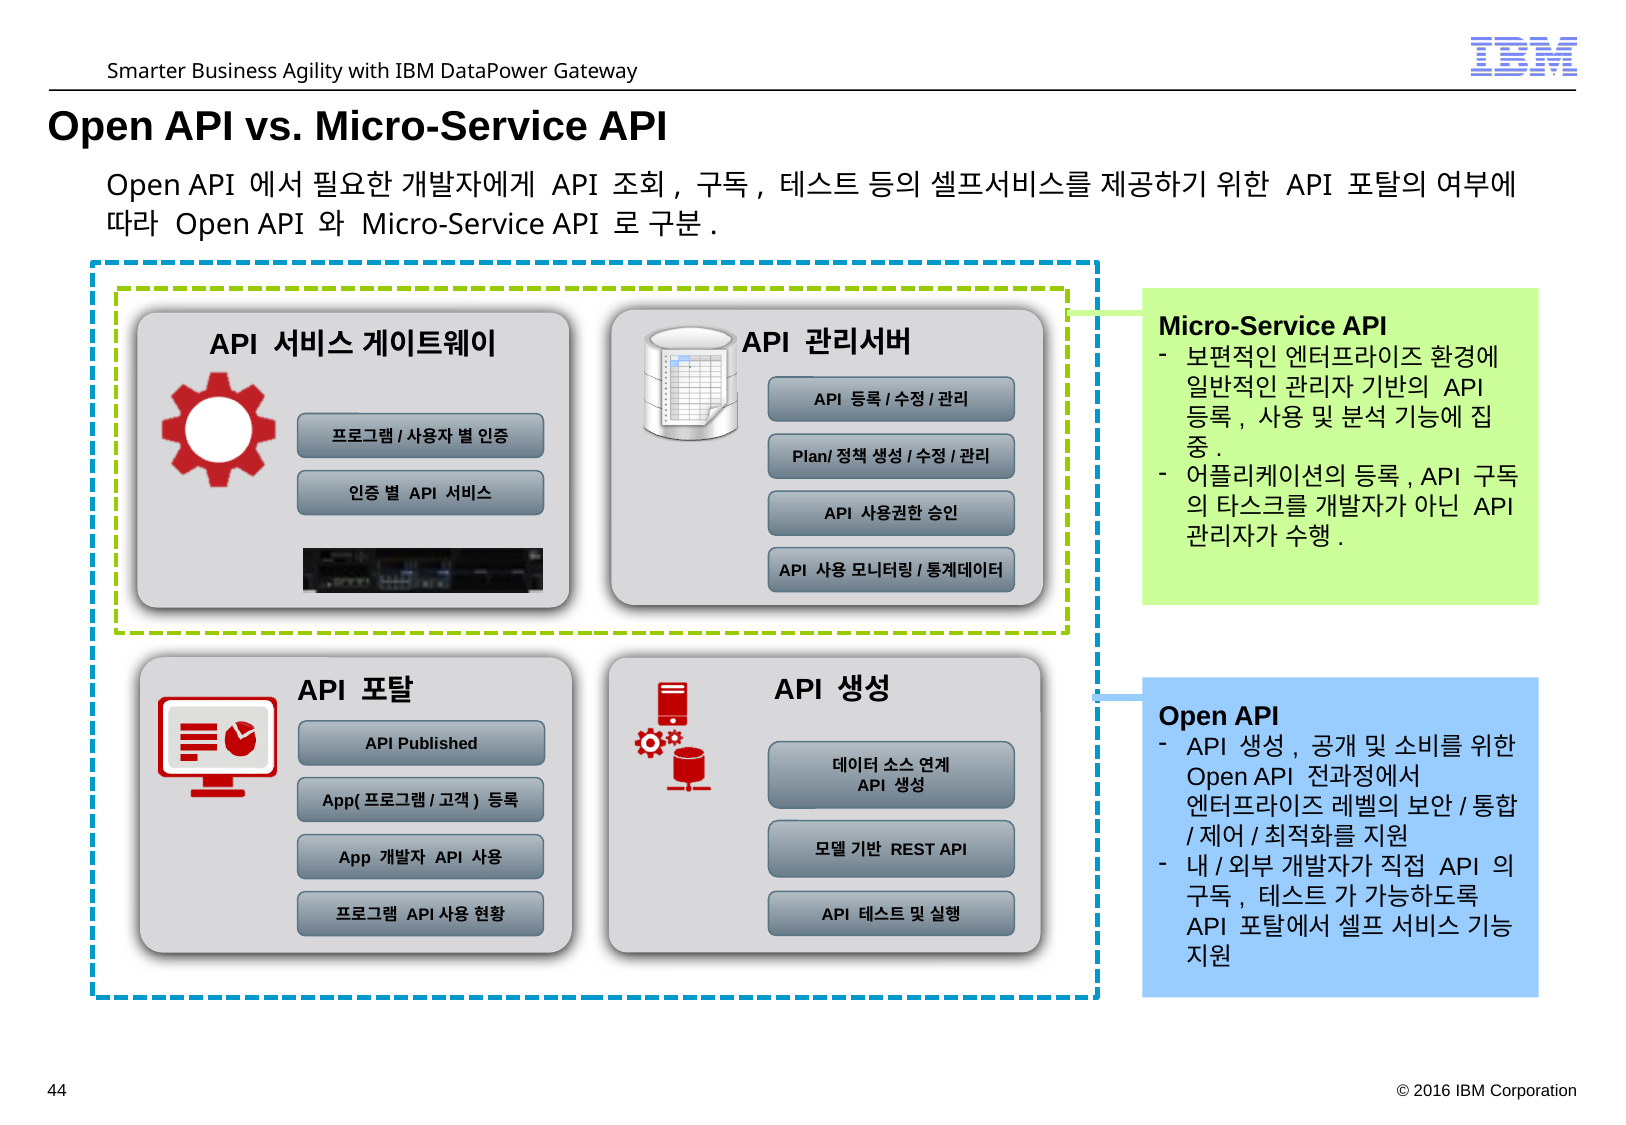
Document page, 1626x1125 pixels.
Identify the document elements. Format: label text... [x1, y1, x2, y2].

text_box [137, 312, 570, 608]
text_box Open API 에서 필요한 개발자에게 API 조회, 구독, 테스트 등의 셀프서비스를 제공하기 위한 API 포탈의 여부에 따라 Open API 와 Micro-Service API 로 구분. [106, 163, 1518, 241]
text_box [139, 657, 573, 953]
text_box [92, 262, 1098, 998]
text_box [630, 323, 750, 443]
slide_number 43 [32, 1072, 98, 1103]
title Open API vs. Micro-Service API [32, 97, 1577, 203]
text_box Micro-Service API 보편적인 엔터프라이즈 환경에 일반적인 관리자 기반의 API 등록, 사용 및 분석 기능에 집중. 어플리케이션의 등록, API 구독 의 타스크를 개발자가 아닌 API 관리자가 수행. [1143, 301, 1538, 559]
text_box Smarter Business Agility with IBM DataPower Gateway [92, 22, 1367, 83]
text_box Open API API 생성, 공개 및 소비를 위한 Open API 전과정에서 엔터프라이즈 레벨의 보안/통합/제어/최적화를 지원 내/외부 개발자가 직접 API 의 구독, 테스트 가 가능하도록 API 포탈에서 셀프 서비스 기능 지원 [1143, 690, 1538, 978]
text_box [1142, 288, 1539, 605]
text_box [116, 288, 1068, 633]
picture [633, 676, 716, 795]
picture [302, 547, 543, 593]
text_box [1142, 677, 1539, 998]
picture [1471, 37, 1577, 76]
